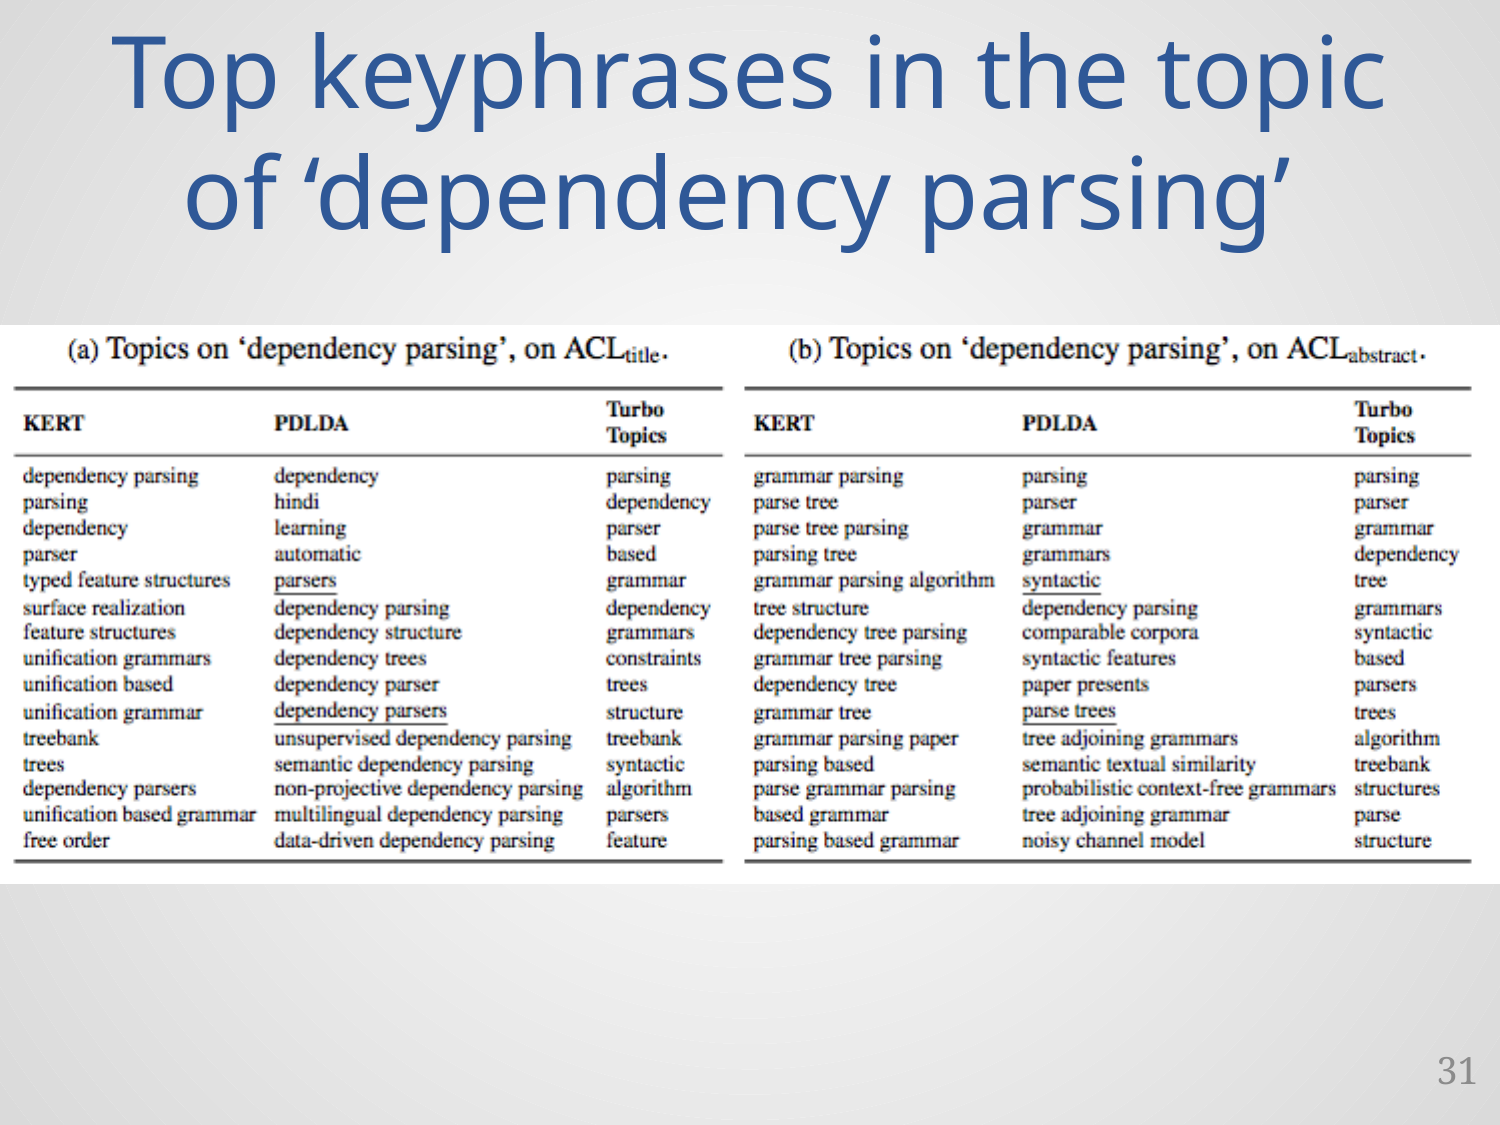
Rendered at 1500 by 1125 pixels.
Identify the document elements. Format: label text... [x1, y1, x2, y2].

slide_number 31 [1401, 1042, 1494, 1103]
picture [0, 325, 1500, 885]
text_box Top keyphrases in the topic of ‘dependency parsing’ [74, 0, 1425, 290]
